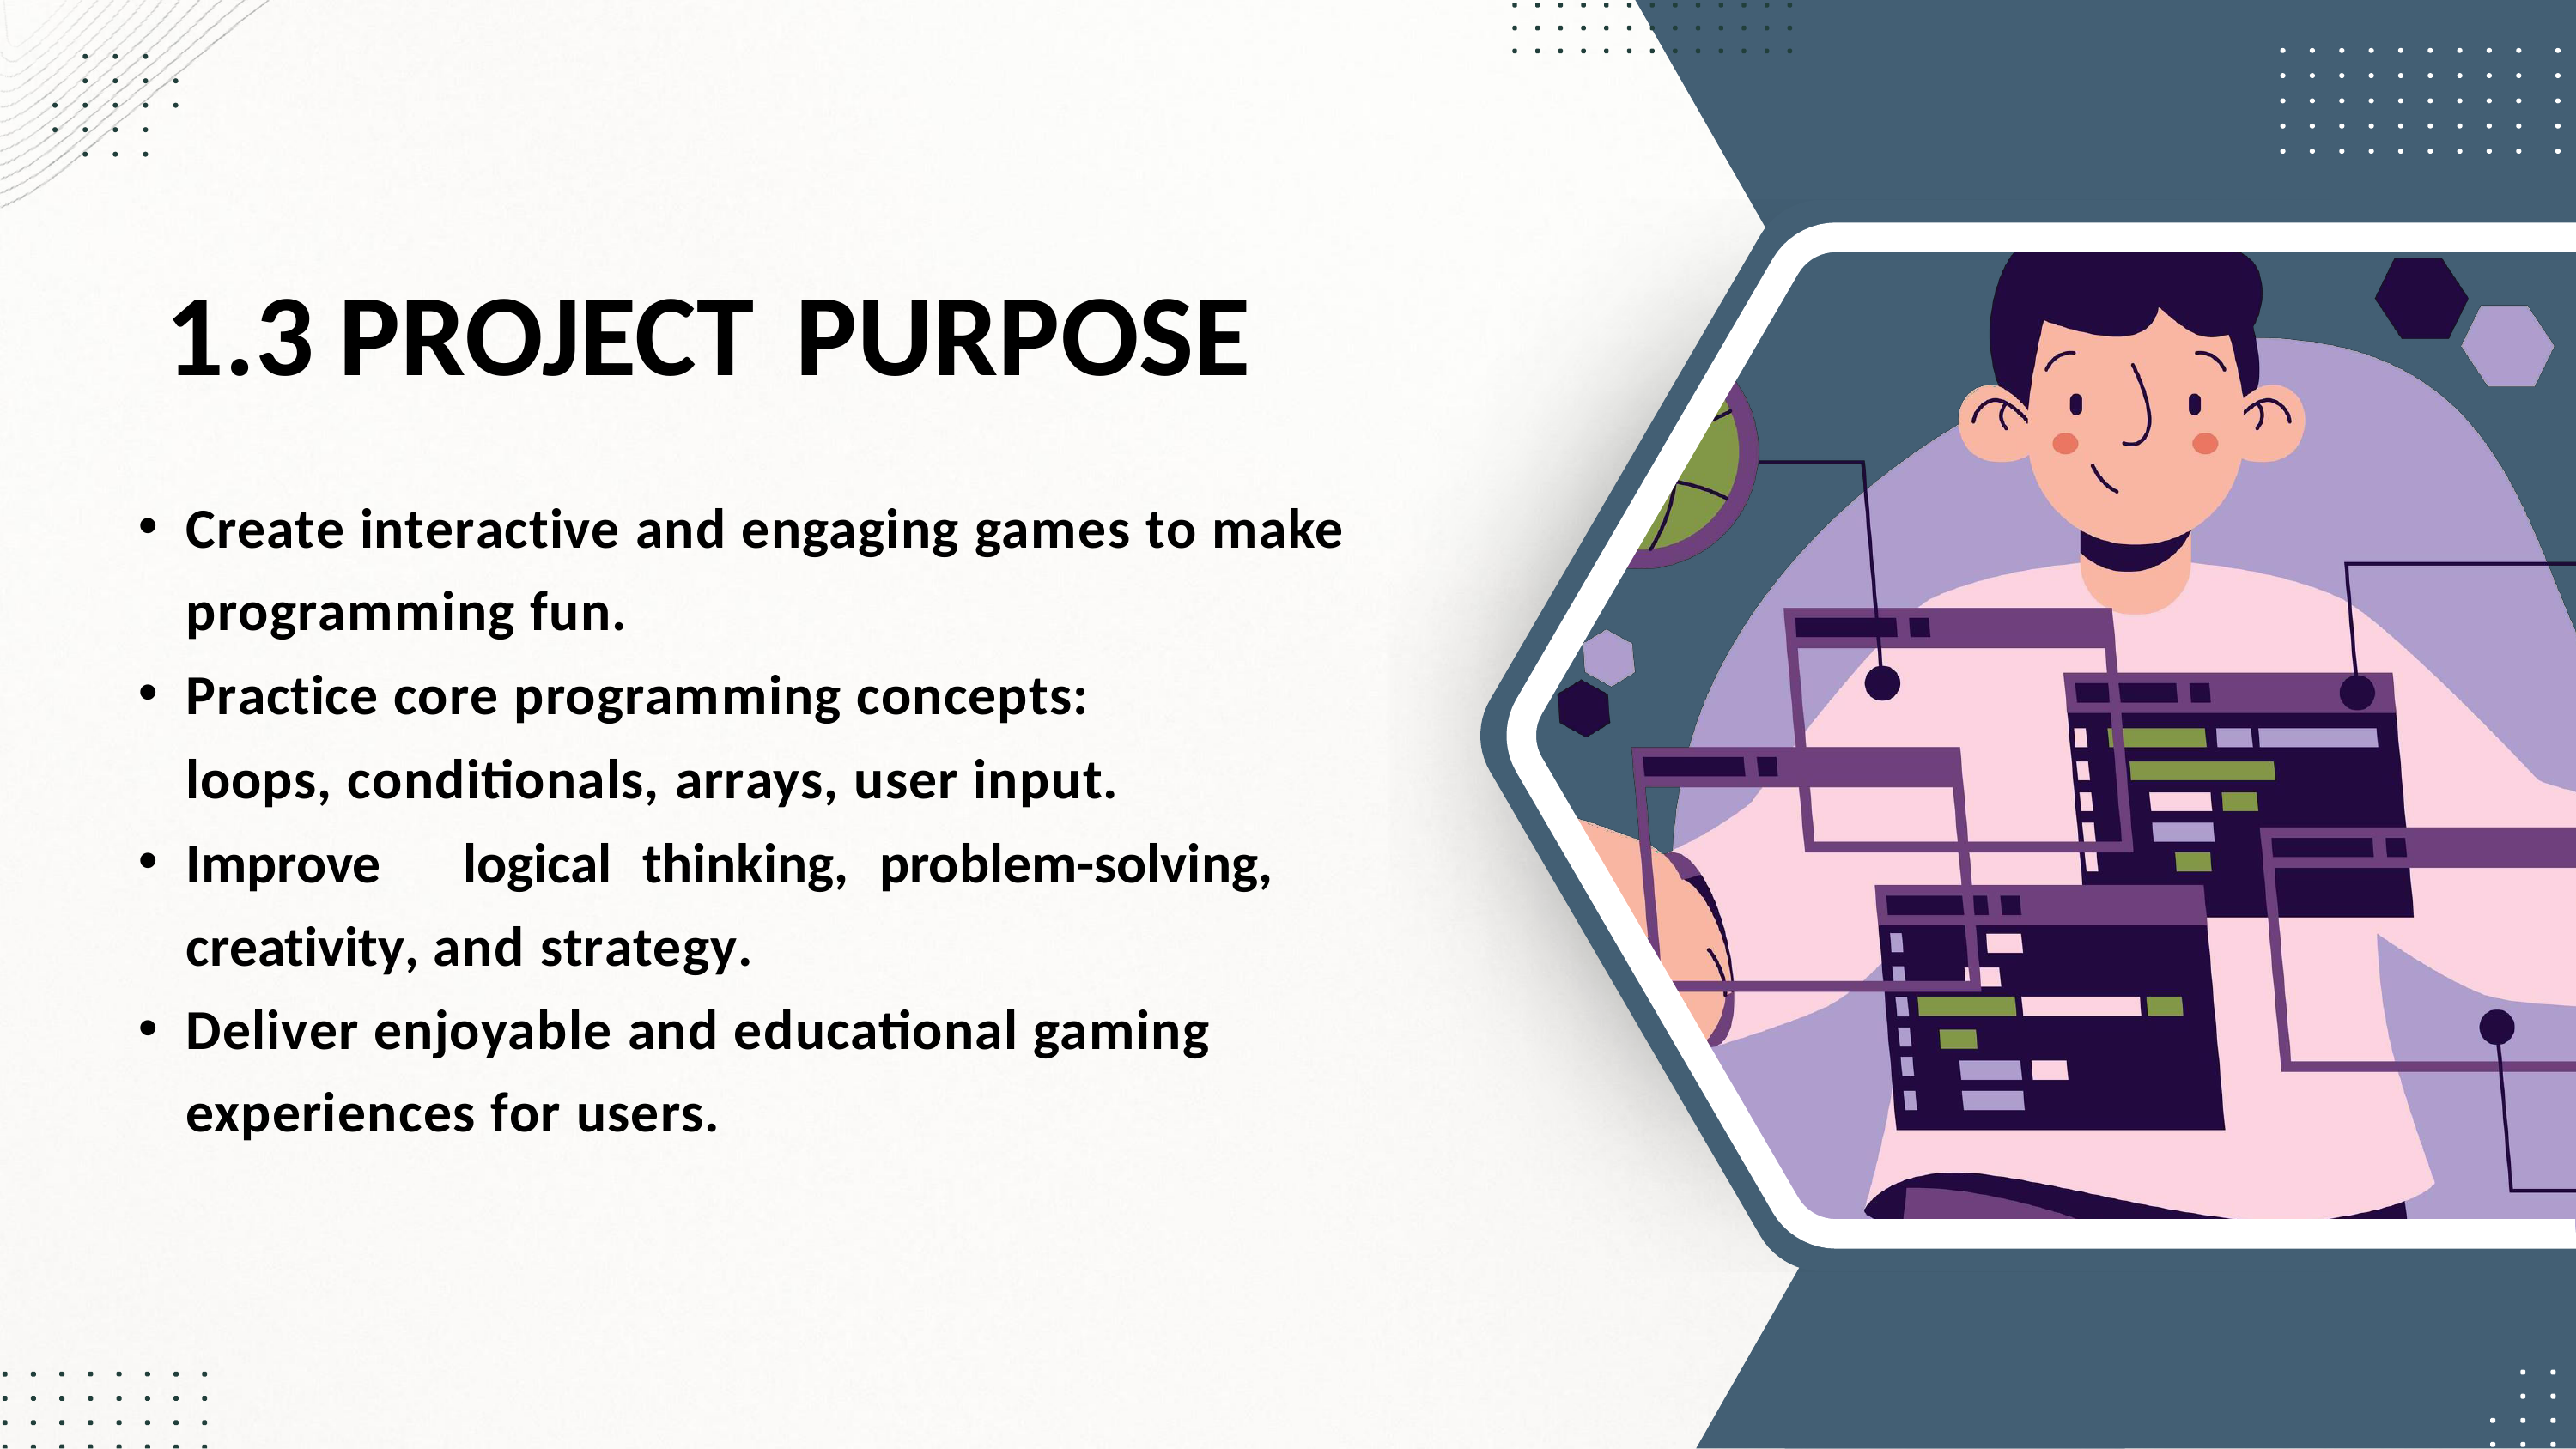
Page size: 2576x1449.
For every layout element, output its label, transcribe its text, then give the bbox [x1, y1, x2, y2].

text_box [2457, 149, 2463, 154]
text_box [2, 1420, 8, 1426]
text_box [112, 78, 118, 84]
text_box [173, 1371, 179, 1377]
text_box [82, 102, 88, 108]
text_box [112, 53, 118, 59]
text_box [1558, 48, 1564, 54]
text_box [1649, 48, 1655, 54]
text_box [1626, 25, 1632, 31]
text_box [2368, 98, 2374, 104]
text_box [2457, 47, 2463, 53]
text_box [1522, 751, 1830, 1234]
text_box [112, 151, 118, 157]
text_box [1718, 48, 1723, 54]
text_box [1741, 48, 1747, 54]
text_box [1522, 237, 1828, 720]
text_box [2550, 1441, 2556, 1447]
text_box [202, 1396, 208, 1401]
text_box 1.3 PROJECT PURPOSE [163, 259, 1255, 399]
text_box [88, 1371, 94, 1377]
text_box [144, 1420, 150, 1426]
text_box [1765, 25, 1770, 31]
text_box [1558, 3, 1564, 8]
text_box [2397, 98, 2403, 104]
text_box [2516, 47, 2522, 53]
text_box [1387, 199, 1817, 700]
text_box [2280, 73, 2286, 79]
text_box [2486, 149, 2492, 154]
text_box [2309, 123, 2315, 129]
text_box [202, 1420, 208, 1426]
text_box [1787, 48, 1793, 54]
text_box [2397, 47, 2403, 53]
text_box [88, 1444, 94, 1449]
text_box [1649, 25, 1655, 31]
text_box [116, 1444, 122, 1449]
text_box [2520, 1369, 2526, 1375]
text_box [1387, 772, 1820, 1272]
text_box [2046, 0, 2576, 199]
text_box [202, 1444, 208, 1449]
text_box [88, 1420, 94, 1426]
text_box [2427, 123, 2433, 129]
text_box [2368, 123, 2374, 129]
text_box [143, 53, 149, 59]
text_box [2550, 1369, 2556, 1375]
text_box [1695, 25, 1701, 31]
text_box [30, 1420, 36, 1426]
text_box [1535, 48, 1540, 54]
text_box [173, 1420, 179, 1426]
text_box [59, 1444, 65, 1449]
text_box [1604, 25, 1609, 31]
text_box [2486, 73, 2492, 79]
text_box [2339, 98, 2345, 104]
text_box [2555, 73, 2561, 79]
text_box [2368, 47, 2374, 53]
text_box [2280, 47, 2286, 53]
text_box [1673, 25, 1678, 31]
text_box [30, 1444, 36, 1449]
text_box [2457, 123, 2463, 129]
text_box [30, 1396, 36, 1401]
text_box [2427, 149, 2433, 154]
text_box [2339, 73, 2345, 79]
text_box [2486, 123, 2492, 129]
text_box [88, 1396, 94, 1401]
text_box [2, 1444, 8, 1449]
text_box [144, 1396, 150, 1401]
text_box [1759, 199, 2576, 237]
text_box [2280, 123, 2286, 129]
text_box [2, 1396, 8, 1401]
text_box [59, 1396, 65, 1401]
text_box [52, 127, 58, 133]
text_box [143, 151, 149, 157]
text_box [143, 102, 149, 108]
text_box [1626, 48, 1632, 54]
text_box [1695, 48, 1701, 54]
text_box [2339, 47, 2345, 53]
text_box [112, 102, 118, 108]
text_box [2397, 73, 2403, 79]
text_box [2, 1371, 8, 1377]
text_box [82, 53, 88, 59]
text_box [2280, 98, 2286, 104]
text_box [1626, 3, 1632, 8]
text_box [2368, 149, 2374, 154]
text_box [2520, 1417, 2526, 1423]
text_box [2516, 73, 2522, 79]
text_box [52, 102, 58, 108]
text_box [2397, 149, 2403, 154]
text_box [143, 127, 149, 133]
text_box [2457, 73, 2463, 79]
text_box [59, 1371, 65, 1377]
text_box [1558, 25, 1564, 31]
text_box [1581, 25, 1586, 31]
text_box [2427, 98, 2433, 104]
text_box [1765, 48, 1770, 54]
text_box [2339, 149, 2345, 154]
text_box [116, 1396, 122, 1401]
text_box [2555, 47, 2561, 53]
text_box [82, 127, 88, 133]
text_box [2339, 123, 2345, 129]
text_box [1759, 1234, 2576, 1272]
text_box [1696, 1272, 2125, 1449]
text_box [2309, 98, 2315, 104]
text_box [2280, 149, 2286, 154]
text_box [2520, 1393, 2526, 1399]
text_box [59, 1420, 65, 1426]
text_box [2397, 123, 2403, 129]
text_box [116, 1371, 122, 1377]
text_box [2427, 47, 2433, 53]
text_box [1512, 48, 1517, 54]
text_box [2309, 47, 2315, 53]
text_box [1635, 0, 2160, 199]
text_box [30, 1371, 36, 1377]
text_box [1695, 3, 1701, 8]
text_box [1581, 48, 1586, 54]
text_box [2516, 98, 2522, 104]
text_box [2490, 1441, 2496, 1447]
text_box [1741, 25, 1747, 31]
text_box [2550, 1393, 2556, 1399]
text_box [1673, 48, 1678, 54]
text_box [2427, 73, 2433, 79]
text_box [2368, 73, 2374, 79]
text_box [1787, 25, 1793, 31]
text_box [2520, 1441, 2526, 1447]
text_box [2555, 123, 2561, 129]
text_box Create interactive and engaging games to make programming fun. Practice core programming concepts: loops, conditionals, arrays, user input. Improve logical thinking, problem-solving, creativity, and strategy. Deliver enjoyable and educational gaming experiences for users. [136, 476, 1489, 1143]
text_box [2486, 98, 2492, 104]
text_box [82, 151, 88, 157]
text_box [1521, 237, 2576, 1234]
text_box [2457, 98, 2463, 104]
text_box [2555, 98, 2561, 104]
text_box [82, 78, 88, 84]
text_box [144, 1444, 150, 1449]
text_box [2486, 47, 2492, 53]
text_box [1535, 25, 1540, 31]
text_box [2555, 149, 2561, 154]
text_box [2490, 1417, 2496, 1423]
text_box [143, 78, 149, 84]
text_box [144, 1371, 150, 1377]
text_box [1512, 25, 1517, 31]
text_box [2516, 123, 2522, 129]
text_box [2026, 1272, 2576, 1449]
text_box [1489, 644, 1522, 828]
text_box [2309, 73, 2315, 79]
text_box [2516, 149, 2522, 154]
text_box [0, 0, 298, 221]
text_box [2550, 1417, 2556, 1423]
text_box [1787, 3, 1793, 8]
text_box [112, 127, 118, 133]
text_box [173, 78, 179, 84]
text_box [116, 1420, 122, 1426]
text_box [202, 1371, 208, 1377]
text_box [173, 102, 179, 108]
text_box [0, 0, 1795, 1449]
text_box [1718, 25, 1723, 31]
text_box [2309, 149, 2315, 154]
text_box [1604, 48, 1609, 54]
